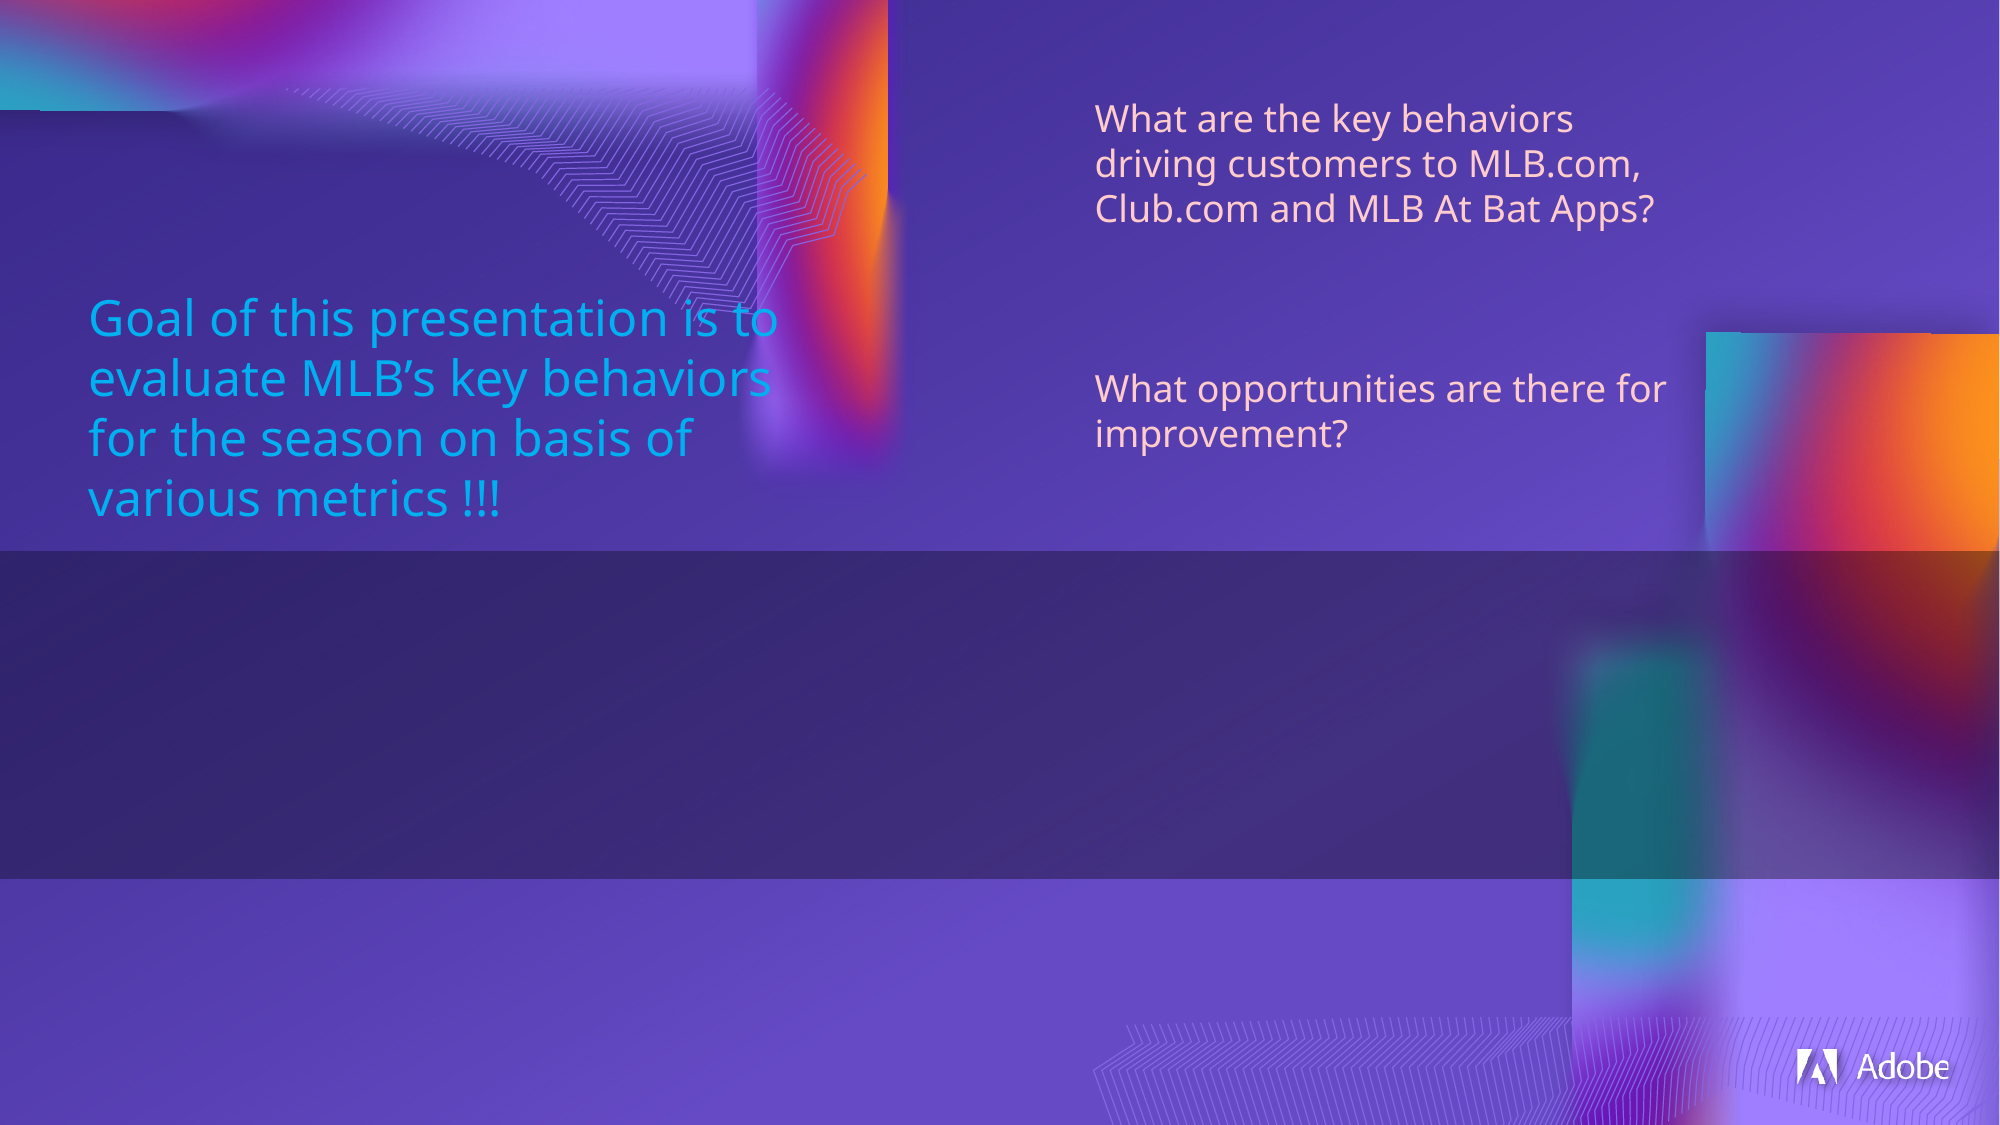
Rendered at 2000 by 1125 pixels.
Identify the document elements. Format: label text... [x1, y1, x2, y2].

text_box What are the key behaviors driving customers to MLB.com, Club.com and MLB At Bat Apps? What opportunities are there for improvement? [1079, 87, 1714, 508]
text_box Goal of this presentation is to evaluate MLB’s key behaviors for the season on basis of various metrics !!! [74, 279, 858, 535]
picture [0, 0, 2000, 1125]
